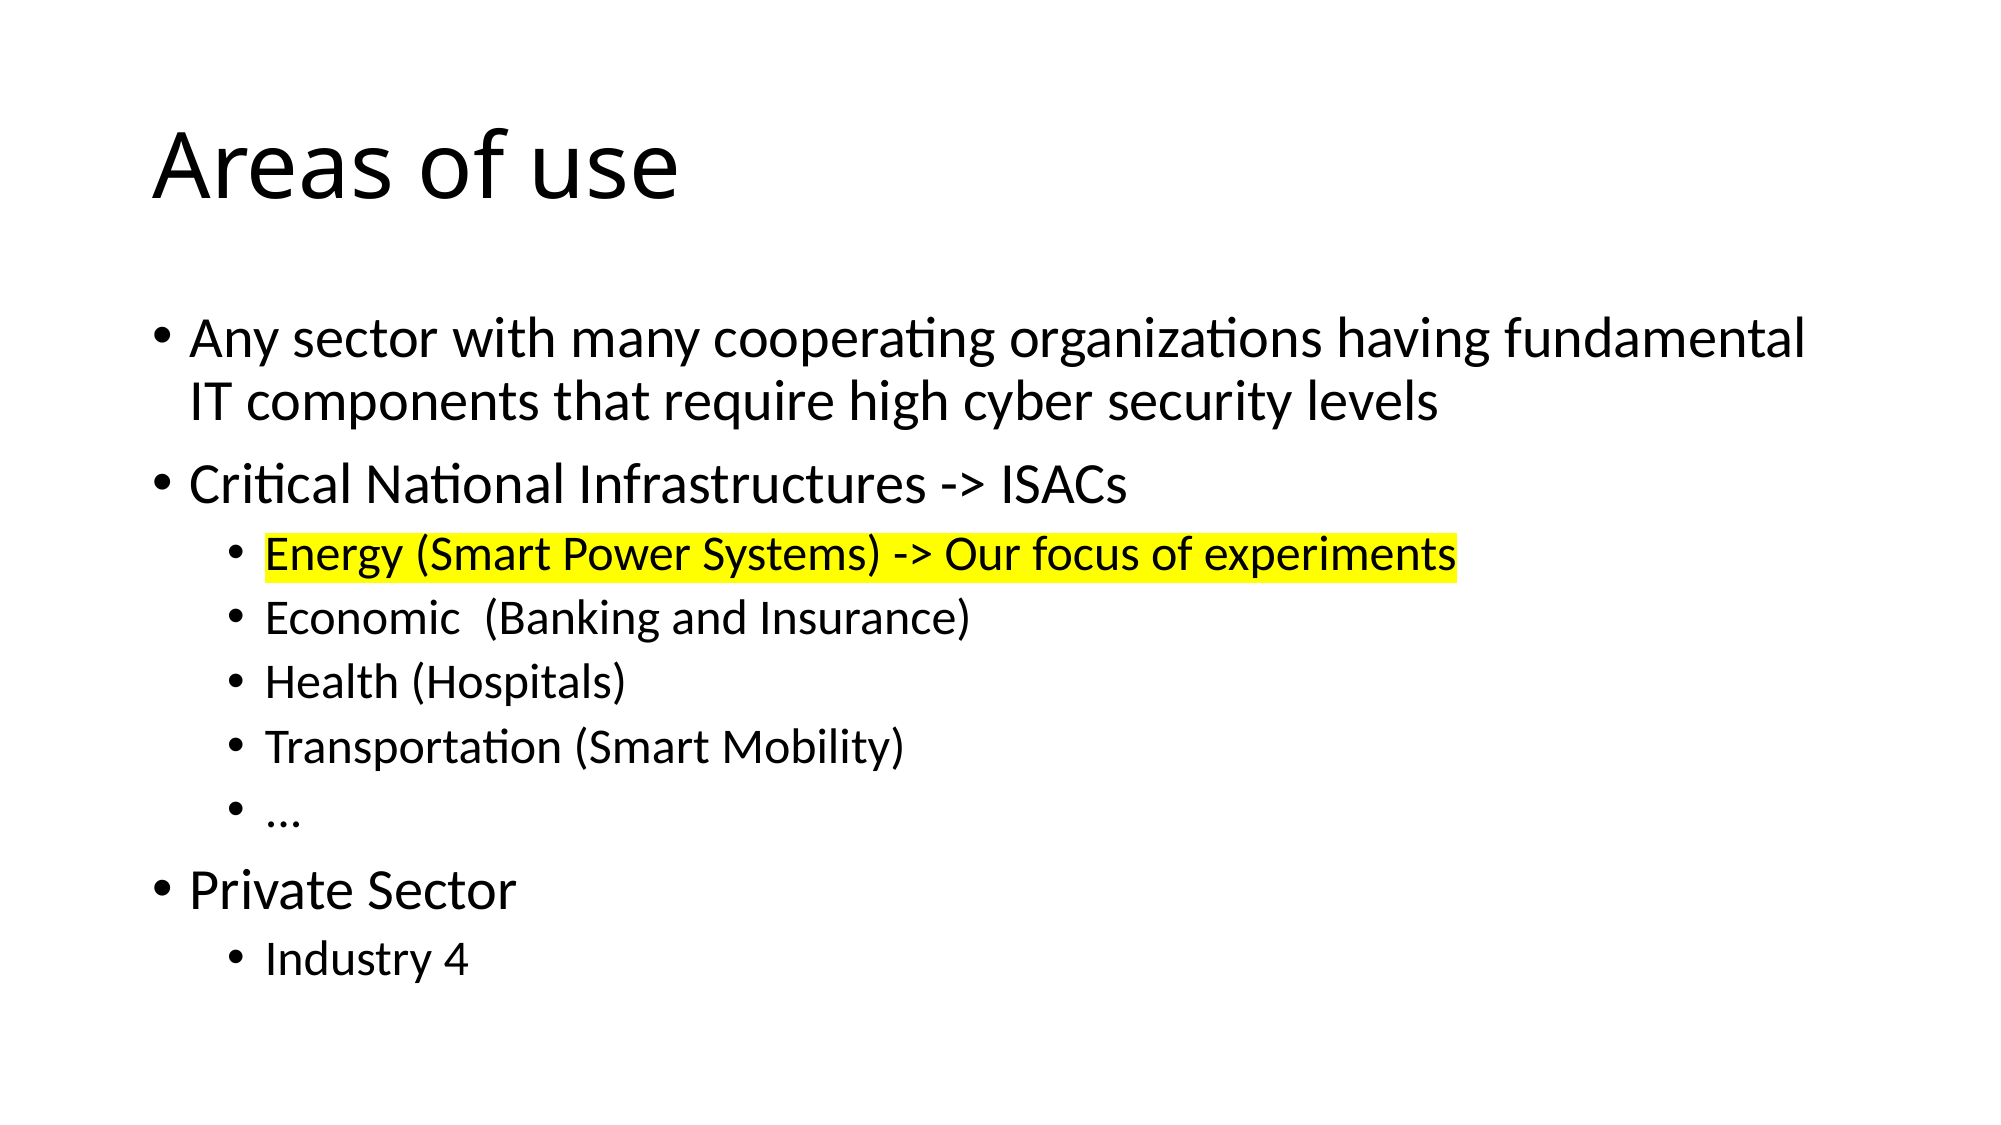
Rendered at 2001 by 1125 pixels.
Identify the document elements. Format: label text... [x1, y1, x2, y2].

list Any sector with many cooperating organizations having fundamental IT components that require high cyber security levels Critical National Infrastructures -> ISACs Energy (Smart Power Systems) -> Our focus of experiments Economic (Banking and Insurance) Health (Hospitals) Transportation (Smart Mobility) ... Private Sector Industry 4 [137, 299, 1863, 1014]
title Areas of use [137, 59, 1863, 278]
